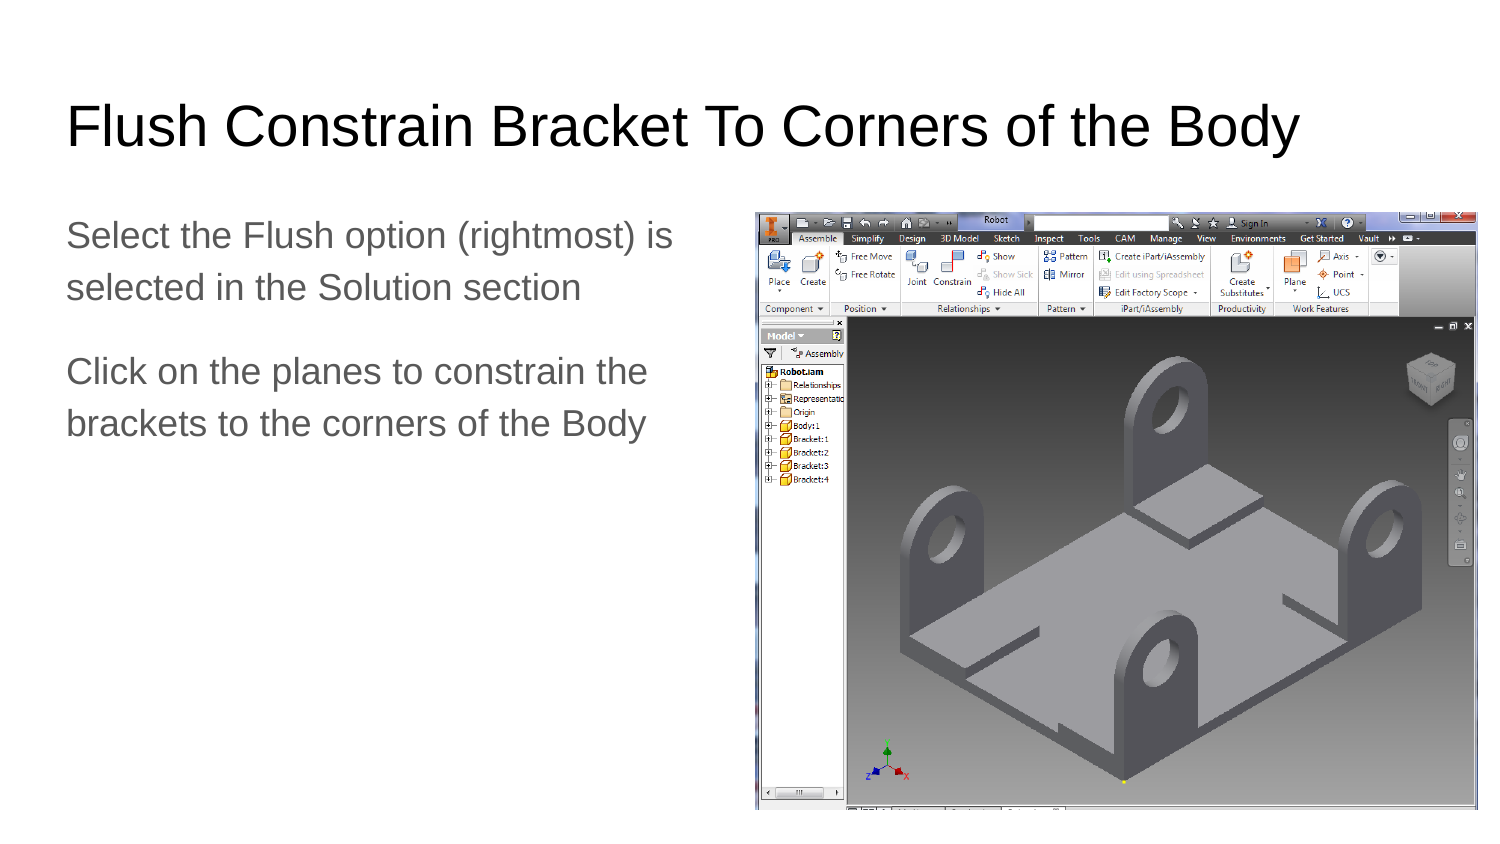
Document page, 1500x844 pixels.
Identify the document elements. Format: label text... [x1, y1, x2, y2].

list Select the Flush option (rightmost) is selected in the Solution section Click on the planes to constrain the brackets to the corners of the Body [51, 189, 749, 750]
picture [754, 212, 1478, 810]
title Flush Constrain Bracket To Corners of the Body [51, 72, 1449, 167]
